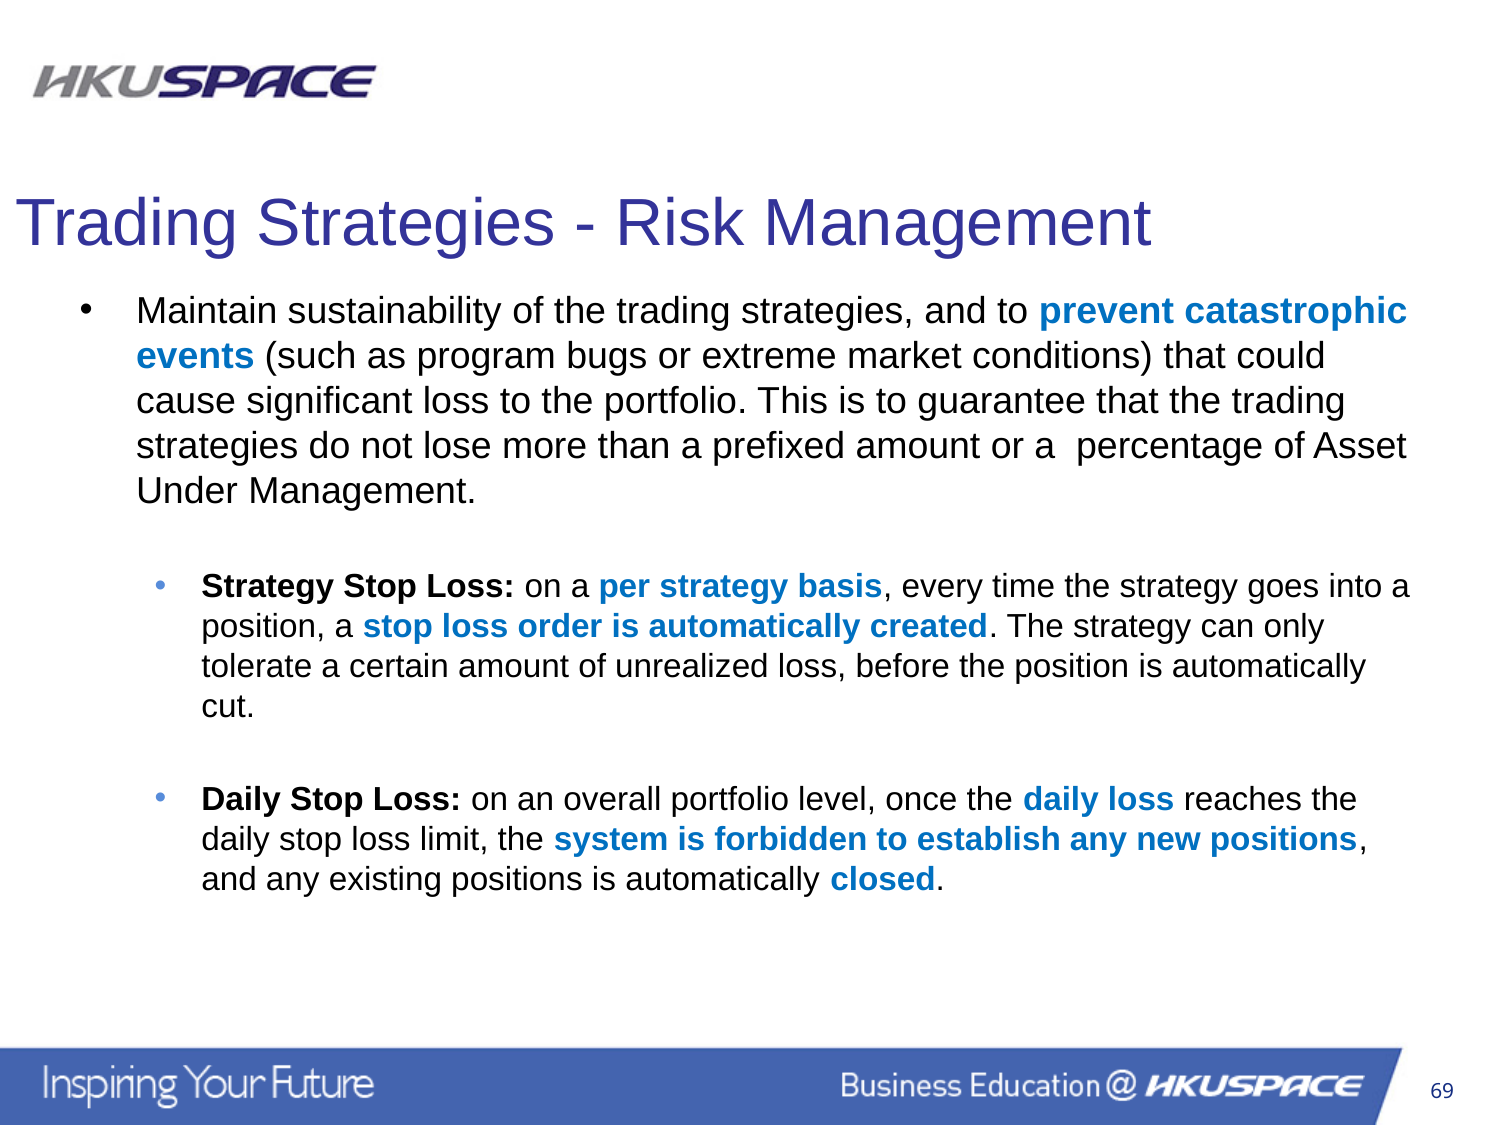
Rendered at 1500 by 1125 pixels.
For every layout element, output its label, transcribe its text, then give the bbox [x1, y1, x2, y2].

picture [0, 0, 1500, 1125]
text_box Maintain sustainability of the trading strategies, and to prevent catastrophic events (such as program bugs or extreme market conditions) that could cause significant loss to the portfolio. This is to guarantee that the trading strategies do not lose more than a prefixed amount or a percentage of Asset Under Management. Strategy Stop Loss: on a per strategy basis, every time the strategy goes into a position, a stop loss order is automatically created. The strategy can only tolerate a certain amount of unrealized loss, before the position is automatically cut. Daily Stop Loss: on an overall portfolio level, once the daily loss reaches the daily stop loss limit, the system is forbidden to establish any new positions, and any existing positions is automatically closed. [64, 278, 1436, 1047]
slide_number 69 [1415, 1070, 1499, 1125]
title Trading Strategies - Risk Management [0, 101, 1412, 266]
